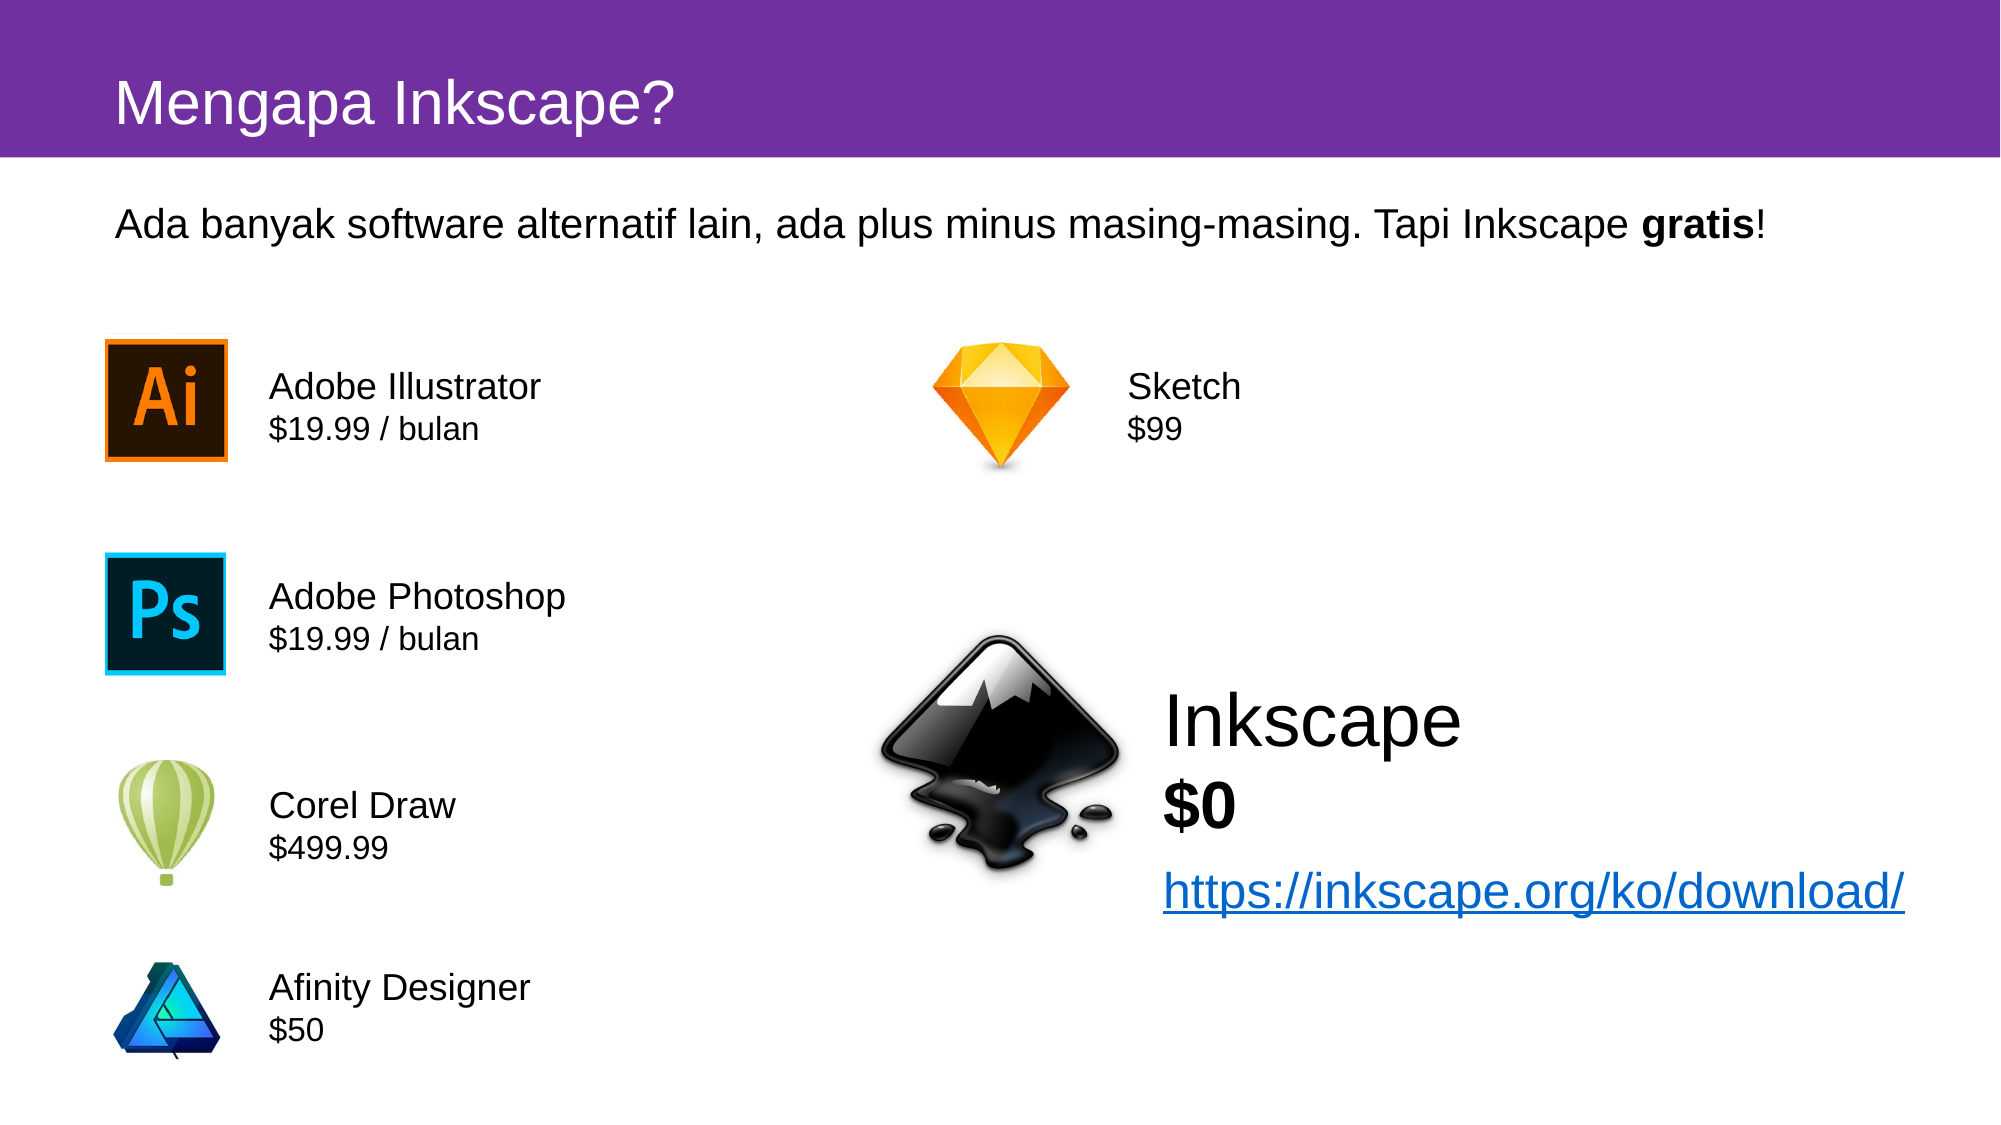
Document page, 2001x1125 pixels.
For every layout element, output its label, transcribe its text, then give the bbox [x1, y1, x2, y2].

list Ada banyak software alternatif lain, ada plus minus masing-masing. Tapi Inkscape gratis! [99, 188, 1901, 1006]
text_box https://inkscape.org/ko/download/ [1148, 850, 1957, 926]
text_box Afinity Designer $50 [254, 955, 636, 1055]
text_box Adobe Photoshop $19.99 / bulan [254, 564, 636, 665]
title Mengapa Inkscape? [99, 44, 1901, 155]
picture [864, 620, 1136, 892]
text_box Sketch $99 [1112, 354, 1494, 455]
picture [111, 756, 219, 892]
picture [100, 333, 233, 467]
picture [108, 955, 226, 1065]
text_box Adobe Illustrator $19.99 / bulan [254, 354, 636, 455]
text_box Inkscape $0 [1148, 664, 1530, 849]
text_box Corel Draw $499.99 [254, 773, 636, 874]
picture [923, 333, 1075, 477]
picture [102, 549, 229, 680]
